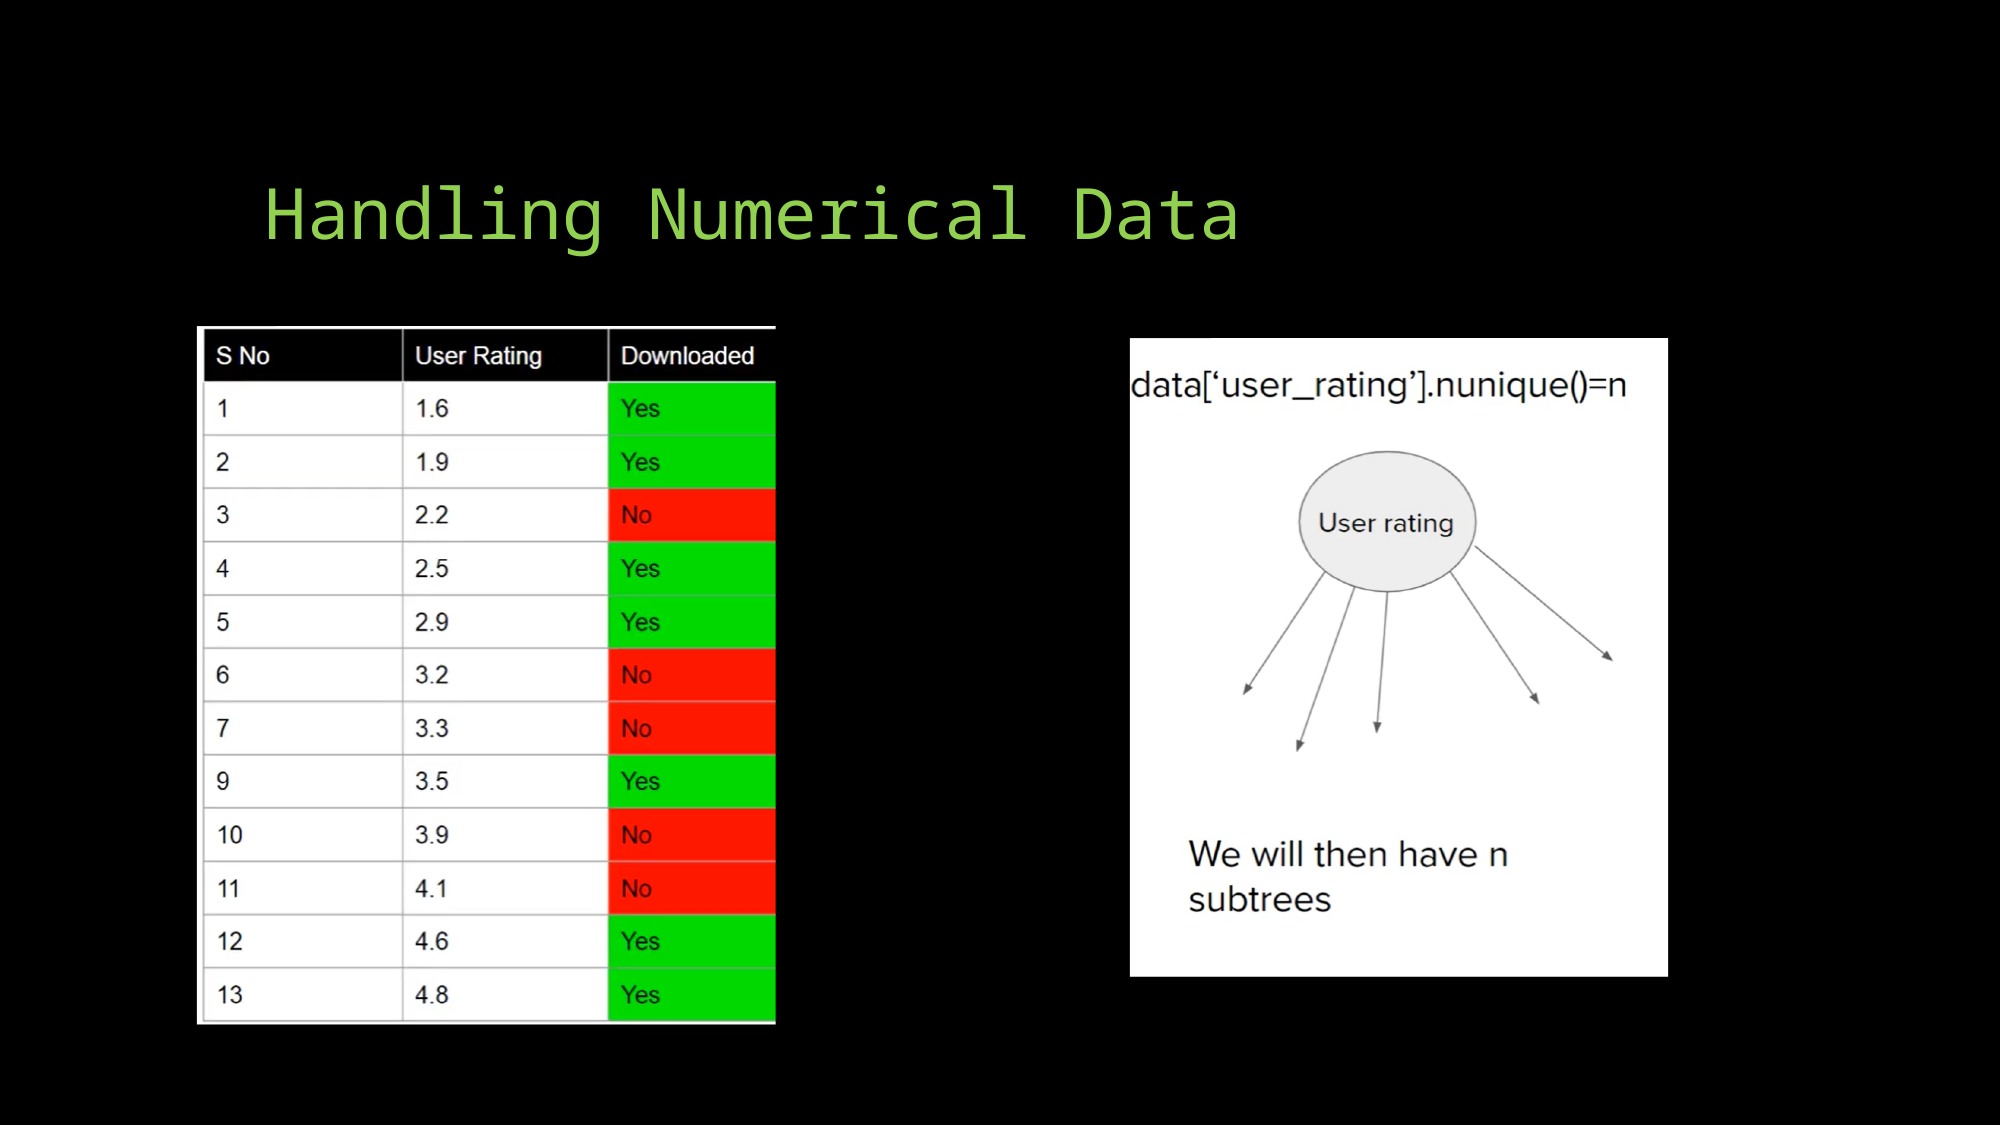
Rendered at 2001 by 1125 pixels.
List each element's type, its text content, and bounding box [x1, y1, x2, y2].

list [196, 326, 776, 1027]
picture [1129, 338, 1669, 979]
title Handling Numerical Data [249, 75, 1750, 263]
